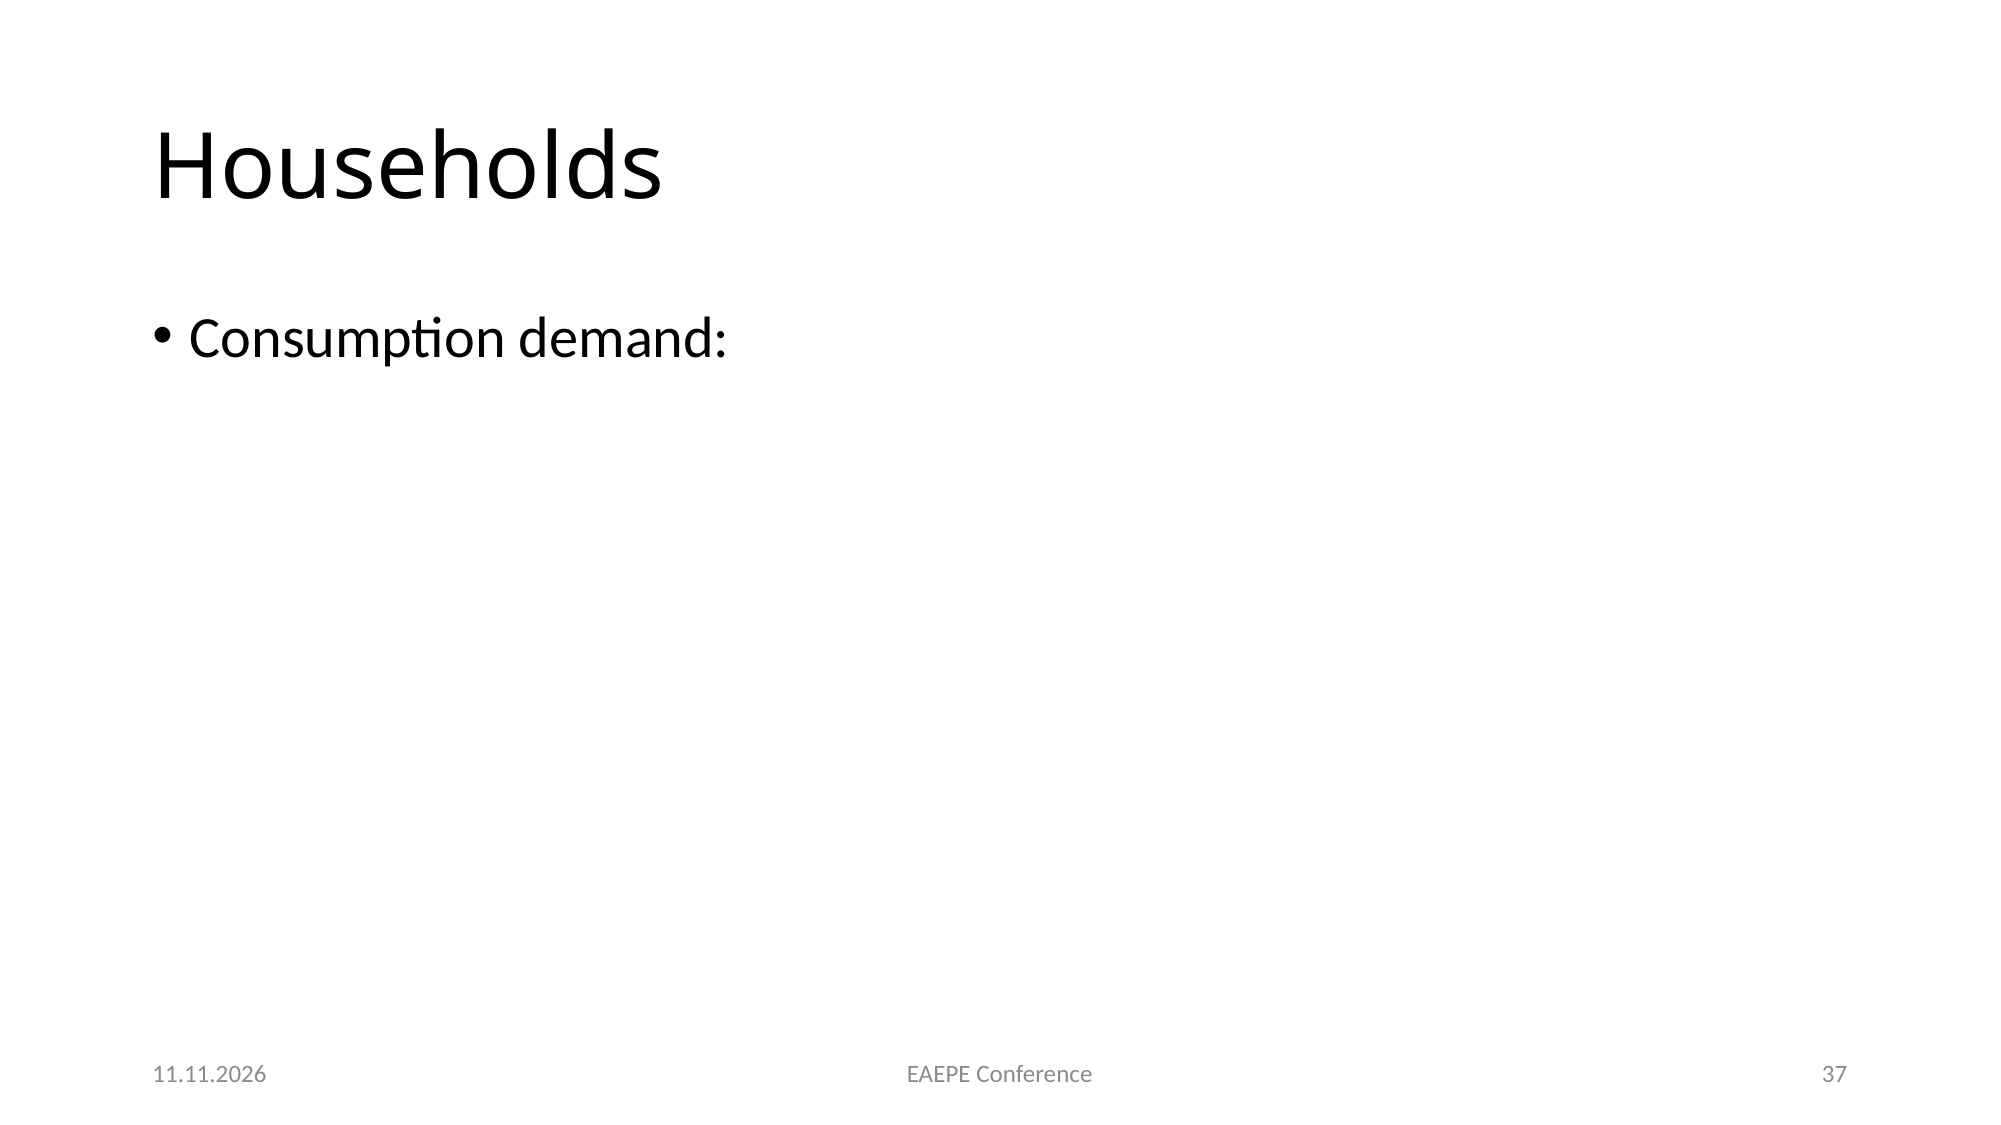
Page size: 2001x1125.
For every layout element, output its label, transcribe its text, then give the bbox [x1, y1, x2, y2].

footer EAEPE Conference [662, 1042, 1338, 1103]
title Households [137, 59, 1863, 278]
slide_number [137, 1042, 588, 1103]
slide_number 37 [1412, 1042, 1863, 1103]
